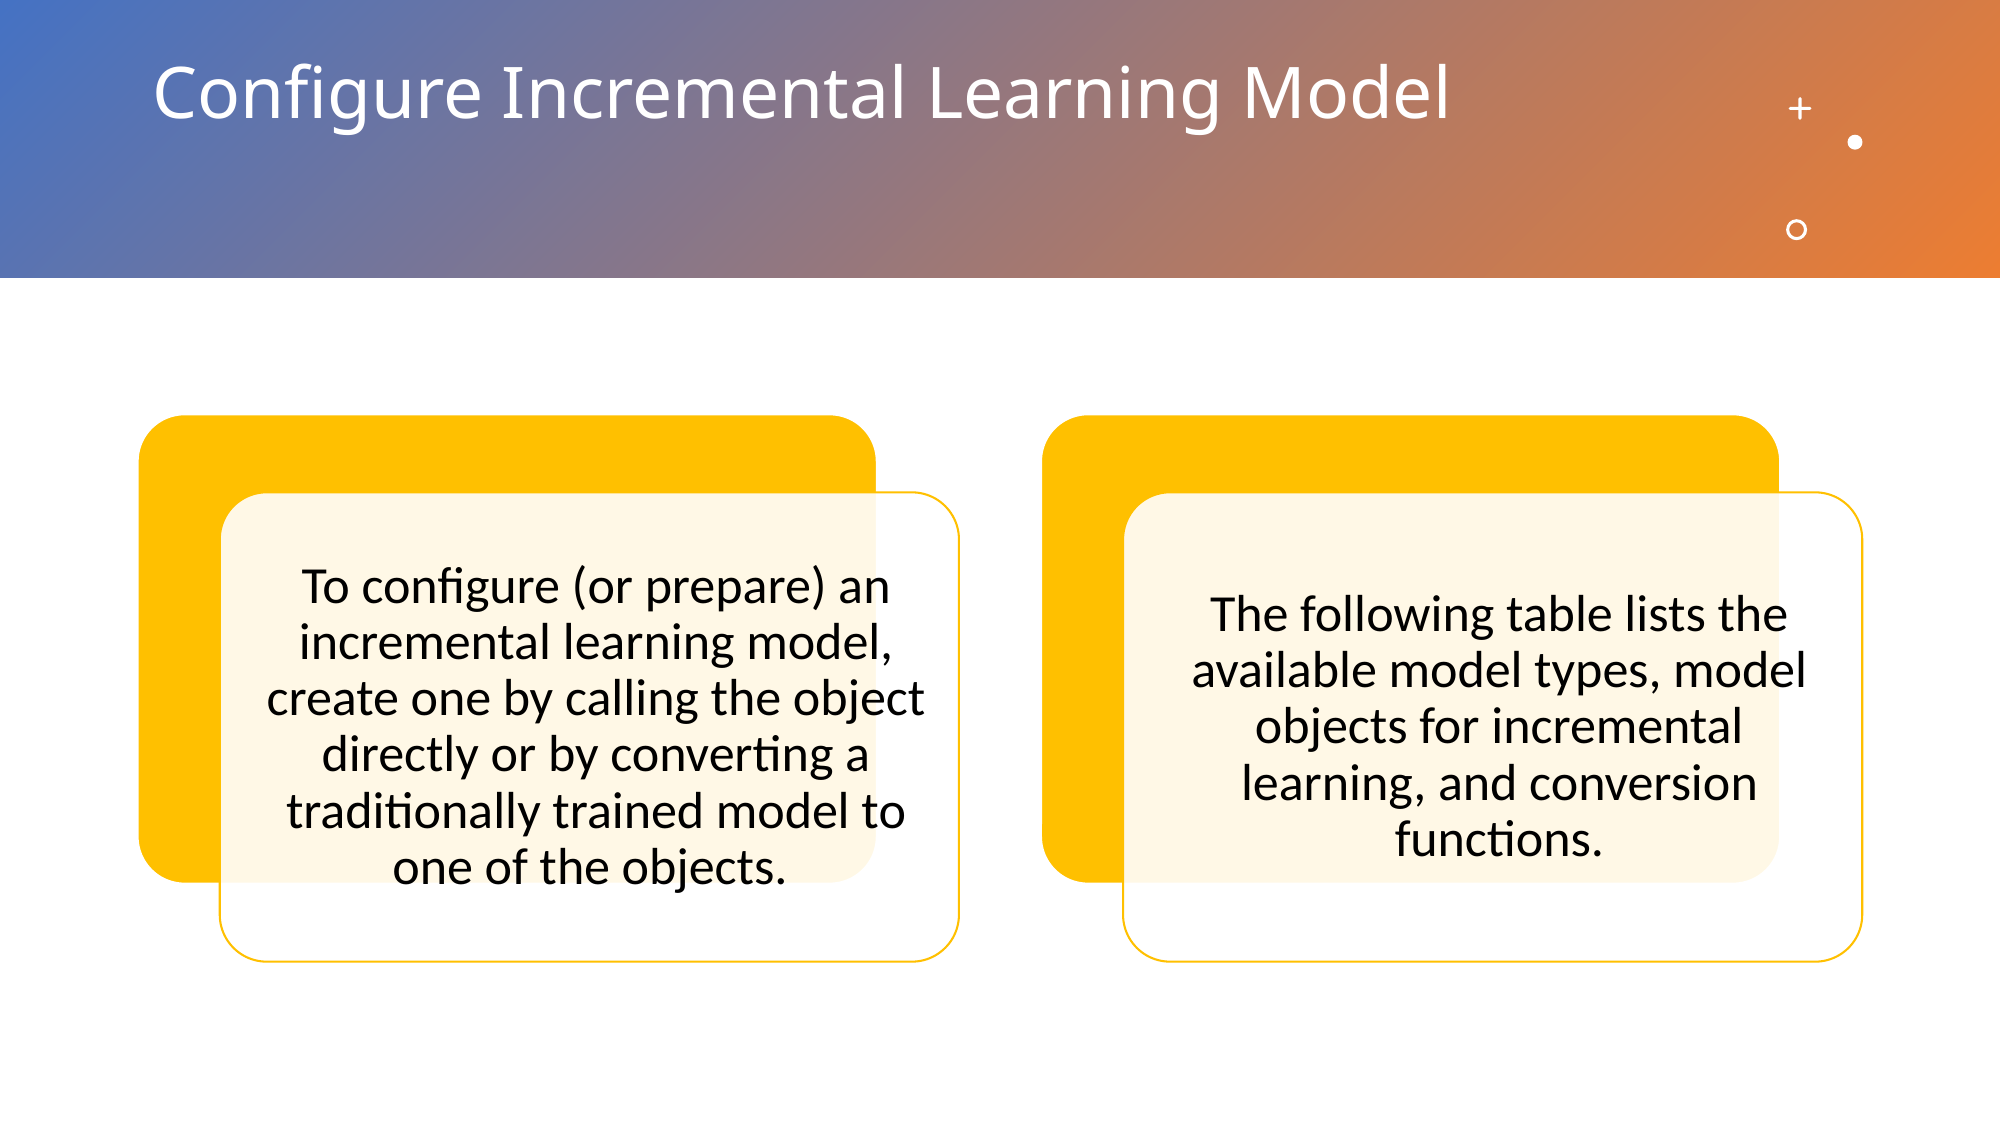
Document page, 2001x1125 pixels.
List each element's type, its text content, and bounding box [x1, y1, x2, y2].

title Configure Incremental Learning Model [137, 49, 1750, 228]
text_box [1788, 97, 1812, 120]
text_box [1847, 134, 1863, 150]
text_box [0, 0, 2000, 278]
text_box [1786, 219, 1808, 241]
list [137, 362, 1863, 1014]
